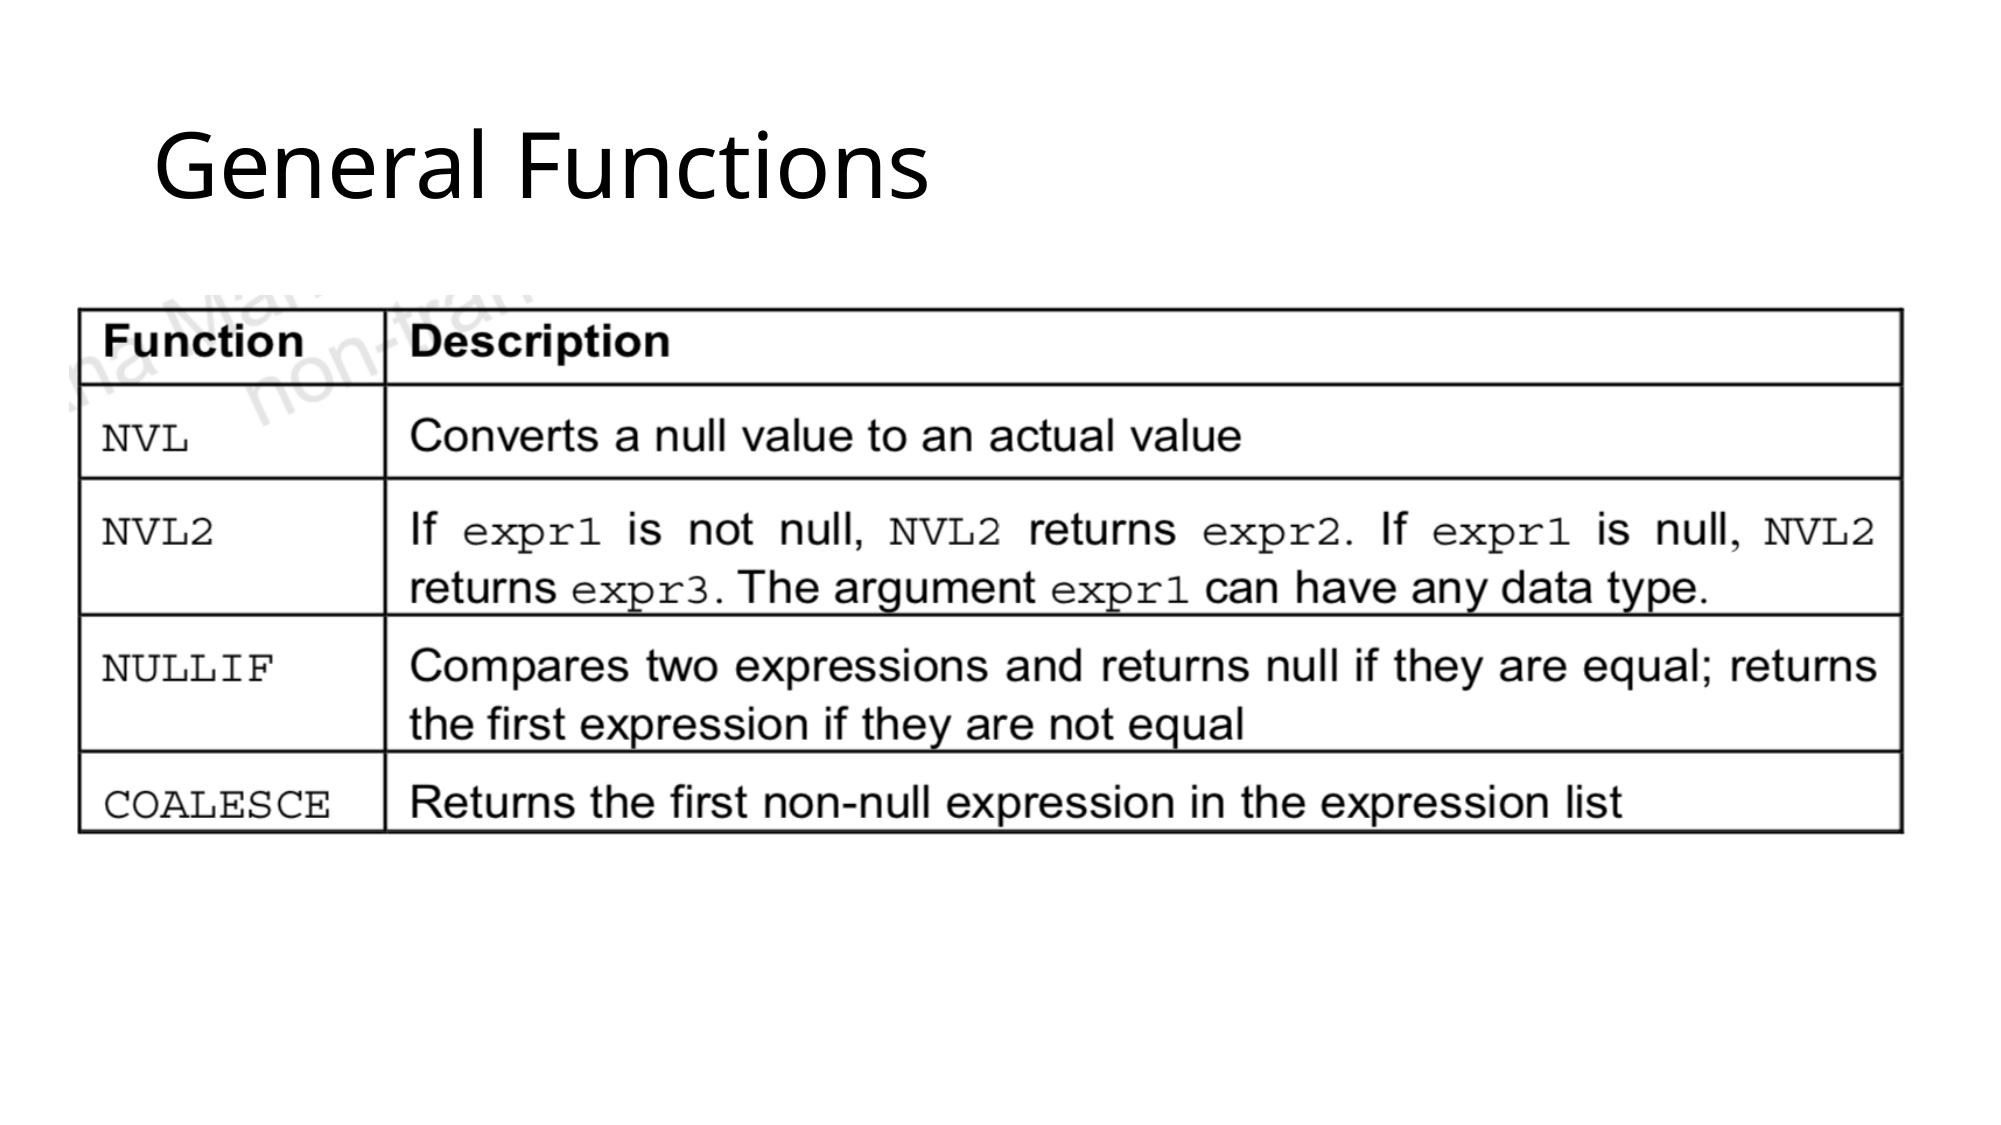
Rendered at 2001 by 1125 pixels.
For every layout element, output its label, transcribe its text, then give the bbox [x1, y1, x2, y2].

title General Functions [137, 59, 1863, 278]
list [69, 295, 1919, 846]
